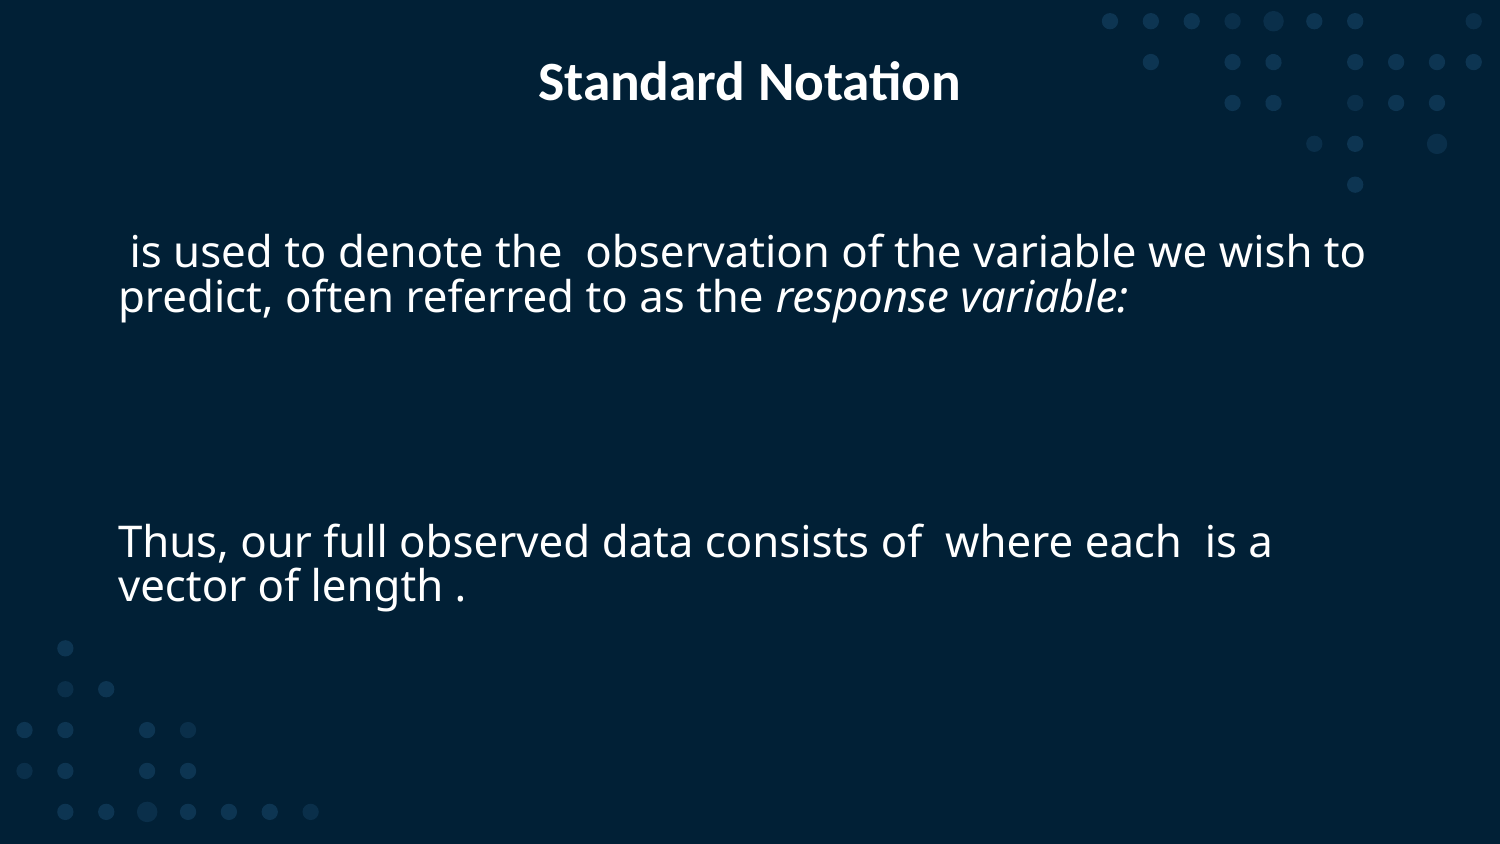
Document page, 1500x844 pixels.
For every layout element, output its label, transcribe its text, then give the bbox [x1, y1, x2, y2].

title Standard Notation [103, 44, 1397, 120]
